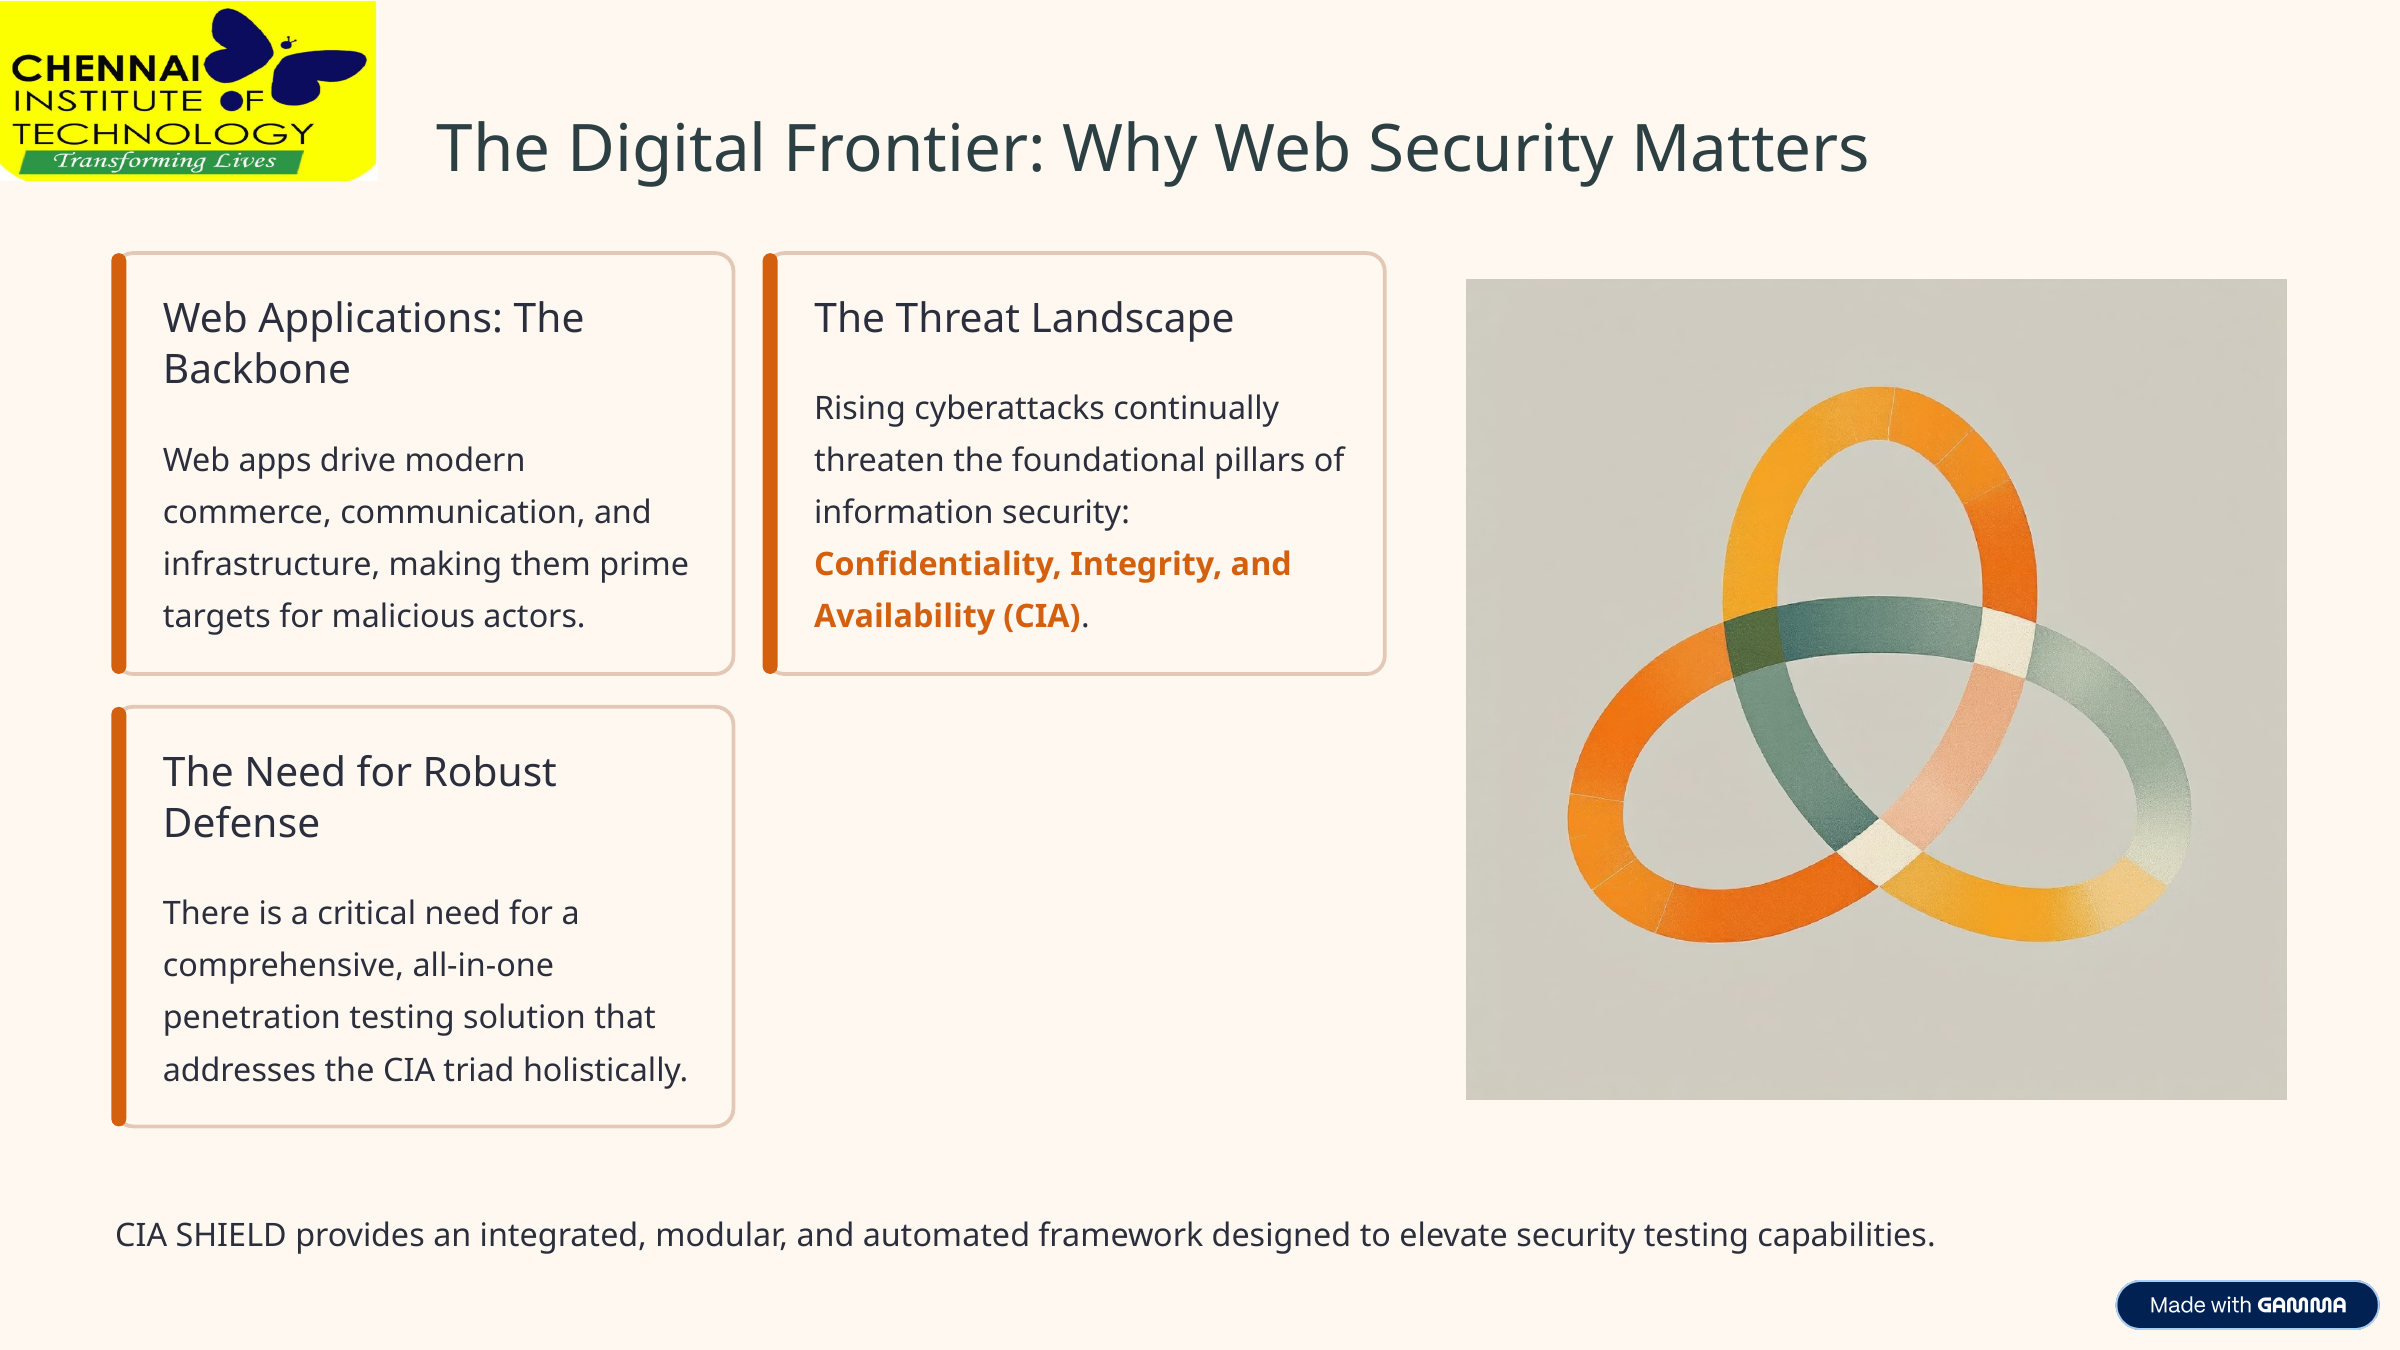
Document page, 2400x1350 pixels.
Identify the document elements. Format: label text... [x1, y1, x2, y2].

picture [0, 0, 378, 181]
text_box [111, 706, 127, 1127]
picture [1466, 279, 2287, 1100]
text_box The Threat Landscape [814, 289, 1236, 341]
text_box [111, 253, 127, 674]
text_box Web apps drive modern commerce, communication, and infrastructure, making them prime targets for malicious actors. [162, 425, 697, 637]
text_box [125, 253, 734, 674]
text_box [762, 253, 778, 674]
text_box Web Applications: The Backbone [162, 289, 697, 393]
text_box The Need for Robust Defense [162, 743, 697, 847]
text_box The Digital Frontier: Why Web Security Matters [436, 103, 1873, 186]
text_box There is a critical need for a comprehensive, all-in-one penetration testing solution that addresses the CIA triad holistically. [162, 879, 697, 1090]
text_box [124, 706, 734, 1127]
picture [2106, 1271, 2389, 1339]
text_box CIA SHIELD provides an integrated, modular, and automated framework designed to elevate security testing capabilities. [115, 1200, 2285, 1254]
text_box Rising cyberattacks continually threaten the foundational pillars of information security: Confidentiality, Integrity, and Availability (CIA). [814, 373, 1349, 638]
text_box [776, 253, 1385, 674]
